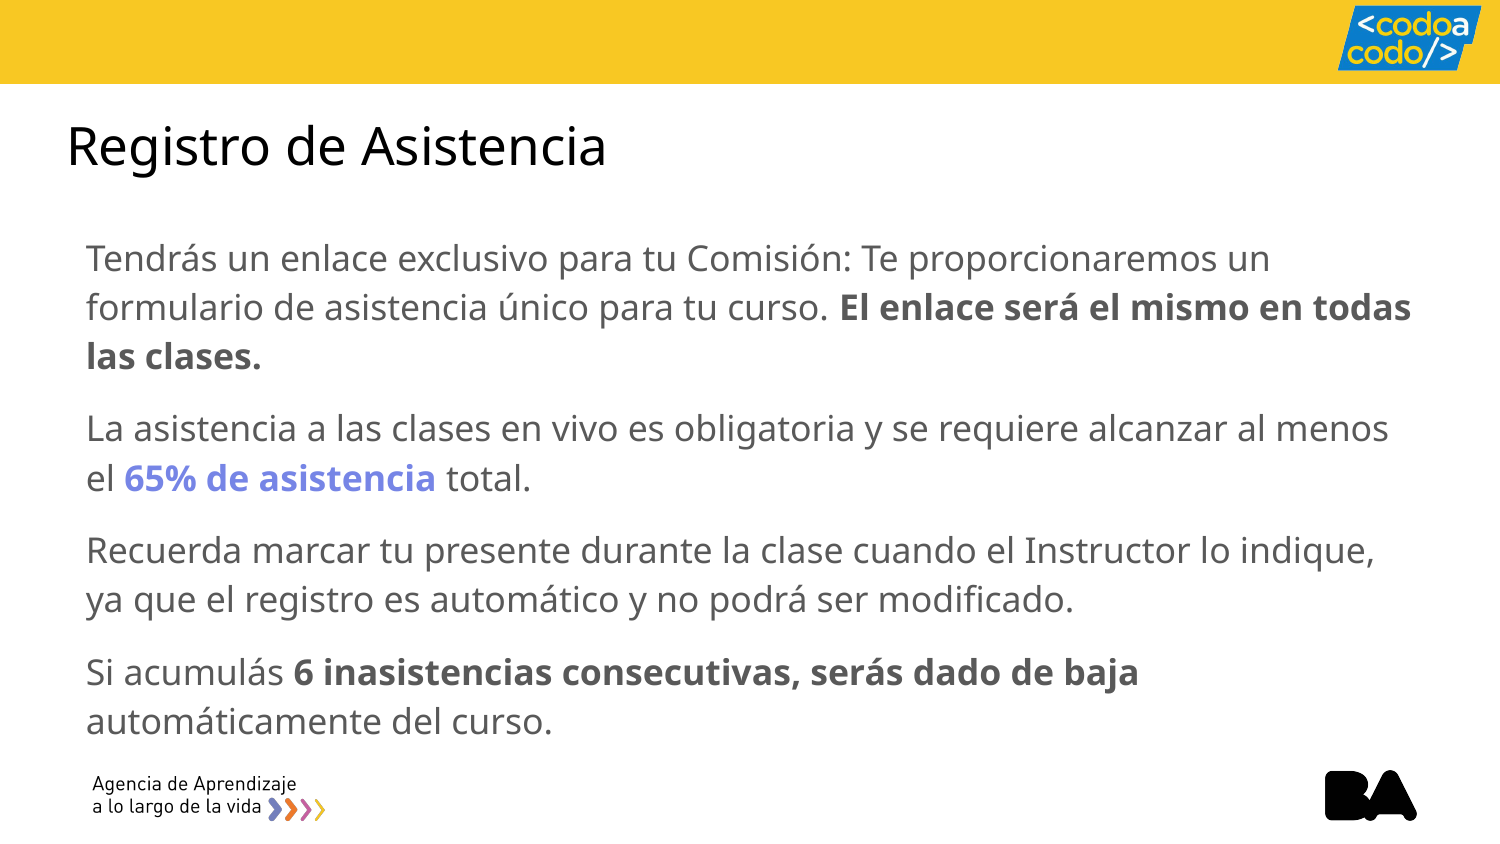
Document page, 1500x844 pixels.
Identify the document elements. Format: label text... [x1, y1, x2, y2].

picture [70, 759, 344, 835]
title Registro de Asistencia [51, 98, 1446, 192]
list Tendrás un enlace exclusivo para tu Comisión: Te proporcionaremos un formulario de asistencia único para tu curso. El enlace será el mismo en todas las clases. La asistencia a las clases en vivo es obligatoria y se requiere alcanzar al menos el 65% de asistencia total. Recuerda marcar tu presente durante la clase cuando el Instructor lo indique, ya que el registro es automático y no podrá ser modificado. Si acumulás 6 inasistencias consecutivas, serás dado de baja automáticamente del curso. [70, 214, 1430, 759]
picture [1325, 770, 1417, 821]
picture [1337, 5, 1482, 71]
